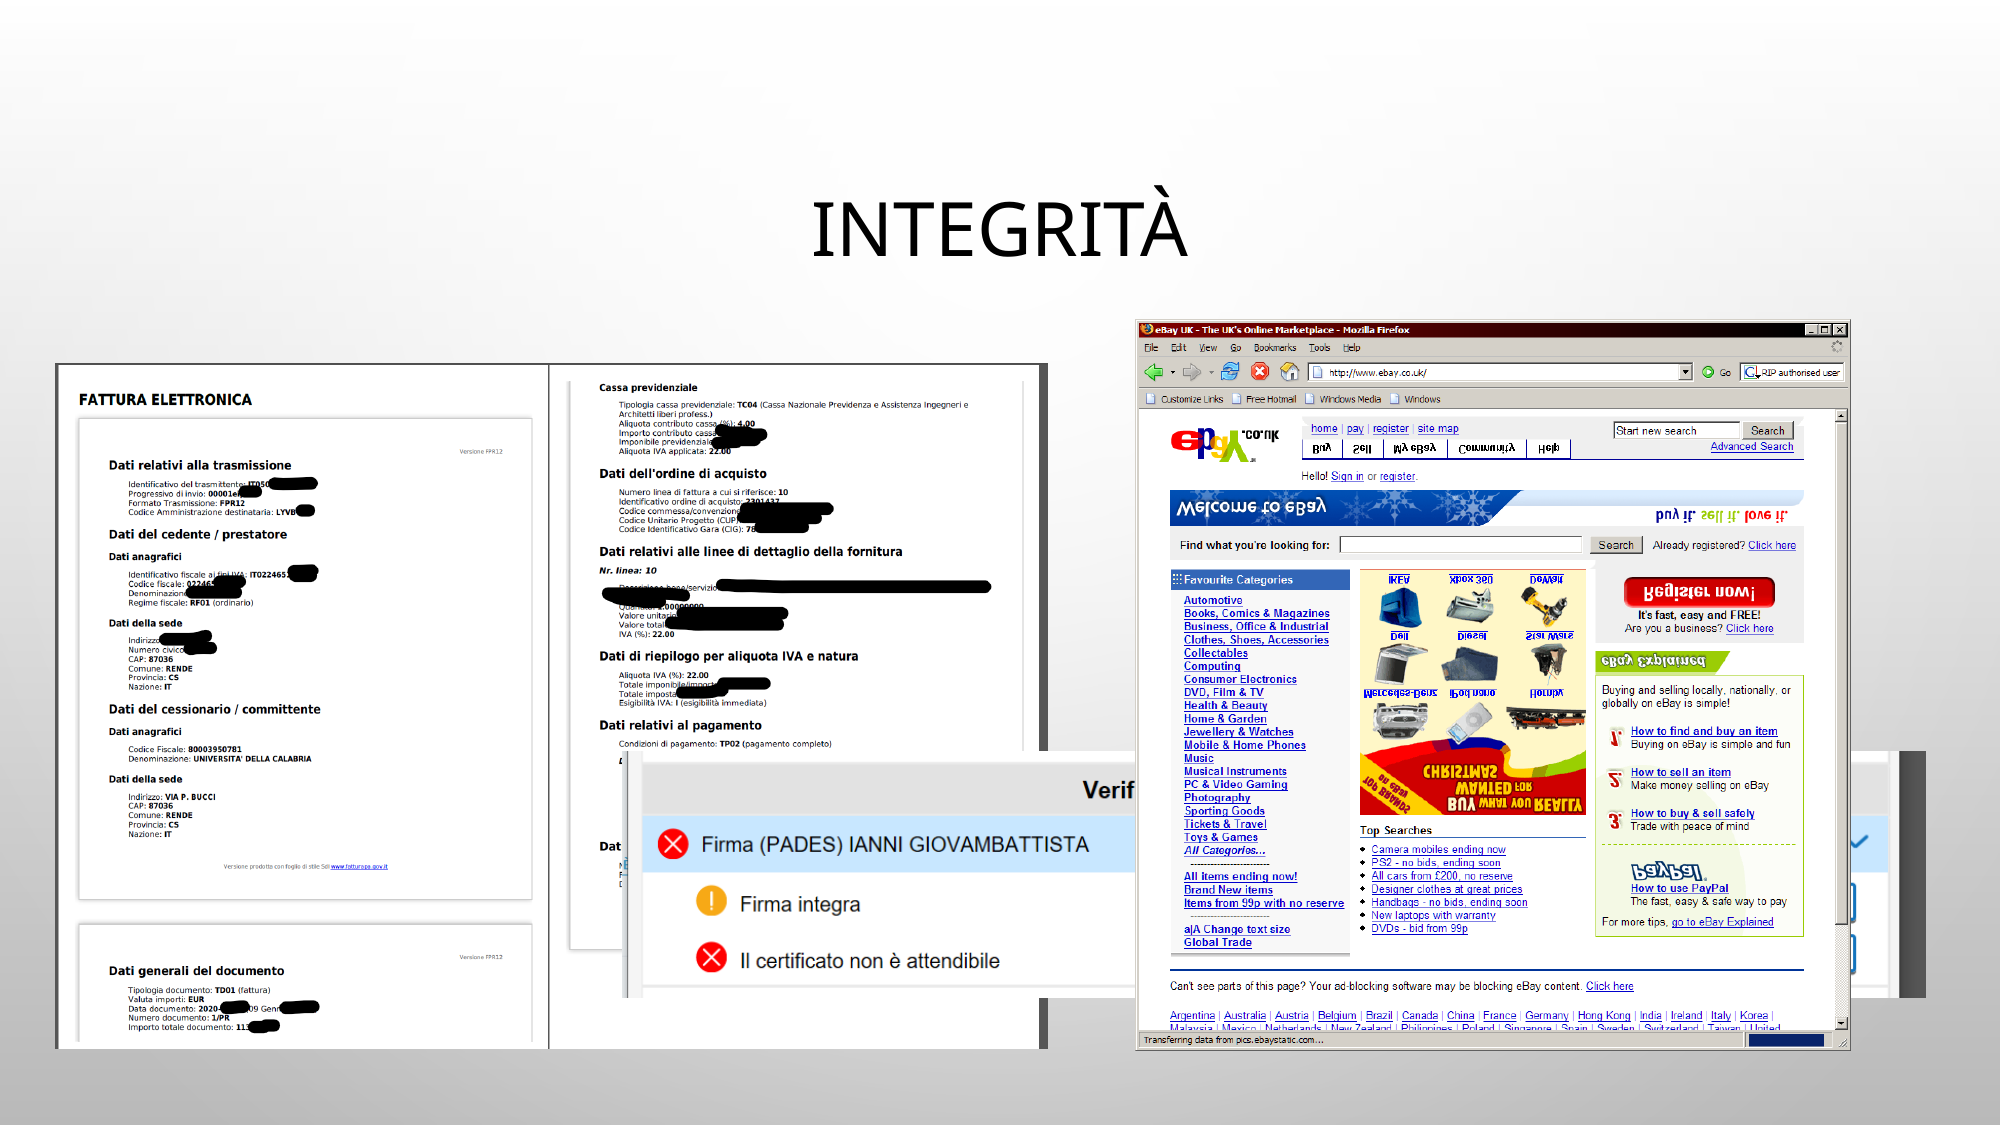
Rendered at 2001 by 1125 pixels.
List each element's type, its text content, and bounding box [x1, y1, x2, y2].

picture [0, 0, 2000, 1125]
title Integrità [149, 101, 1851, 364]
